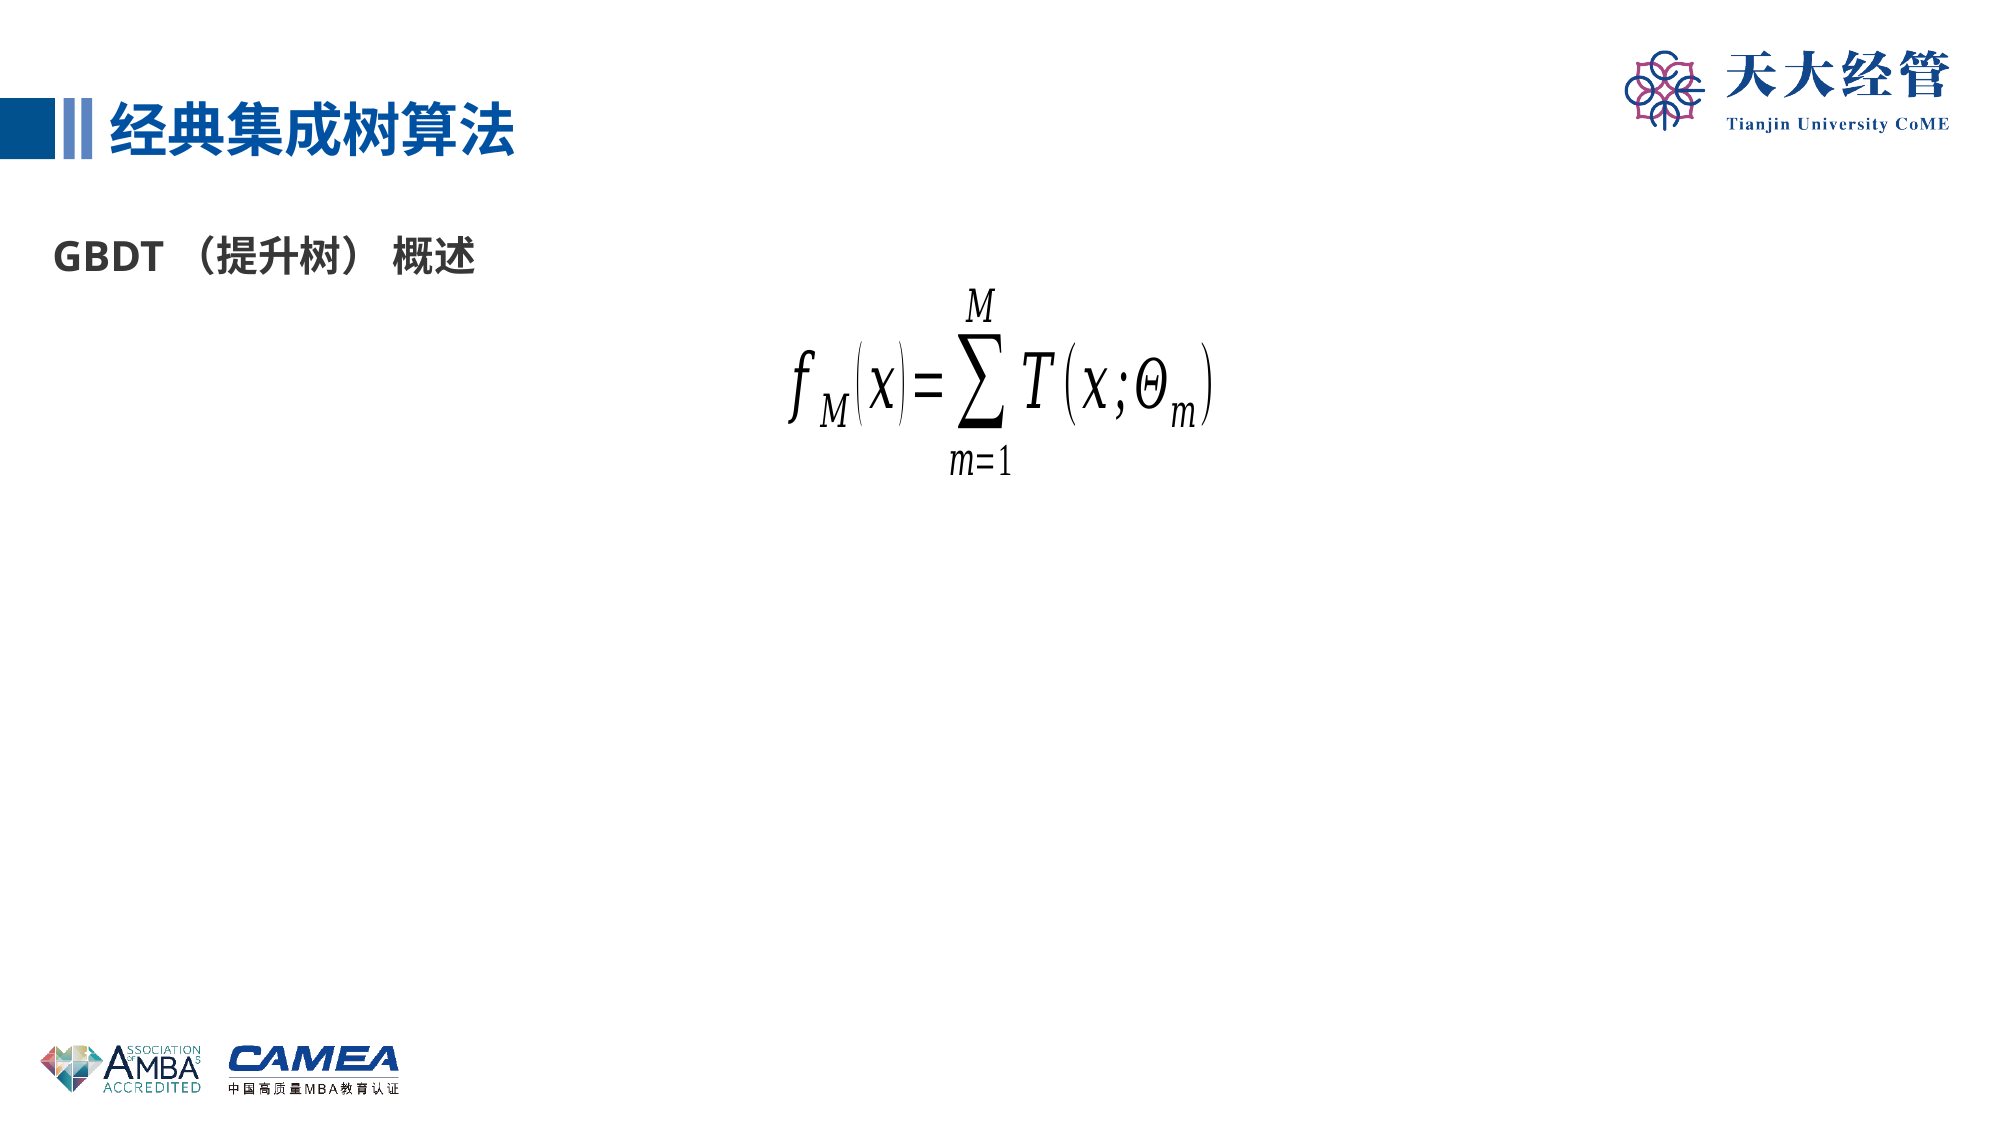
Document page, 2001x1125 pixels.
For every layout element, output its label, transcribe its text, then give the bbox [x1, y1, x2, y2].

picture [1573, 0, 2000, 292]
text_box GBDT（提升树） 概述 [37, 196, 837, 287]
text_box [80, 97, 93, 160]
picture [0, 1014, 502, 1125]
text_box 经典集成树算法 [94, 85, 664, 171]
text_box [63, 97, 76, 160]
text_box [0, 97, 56, 160]
